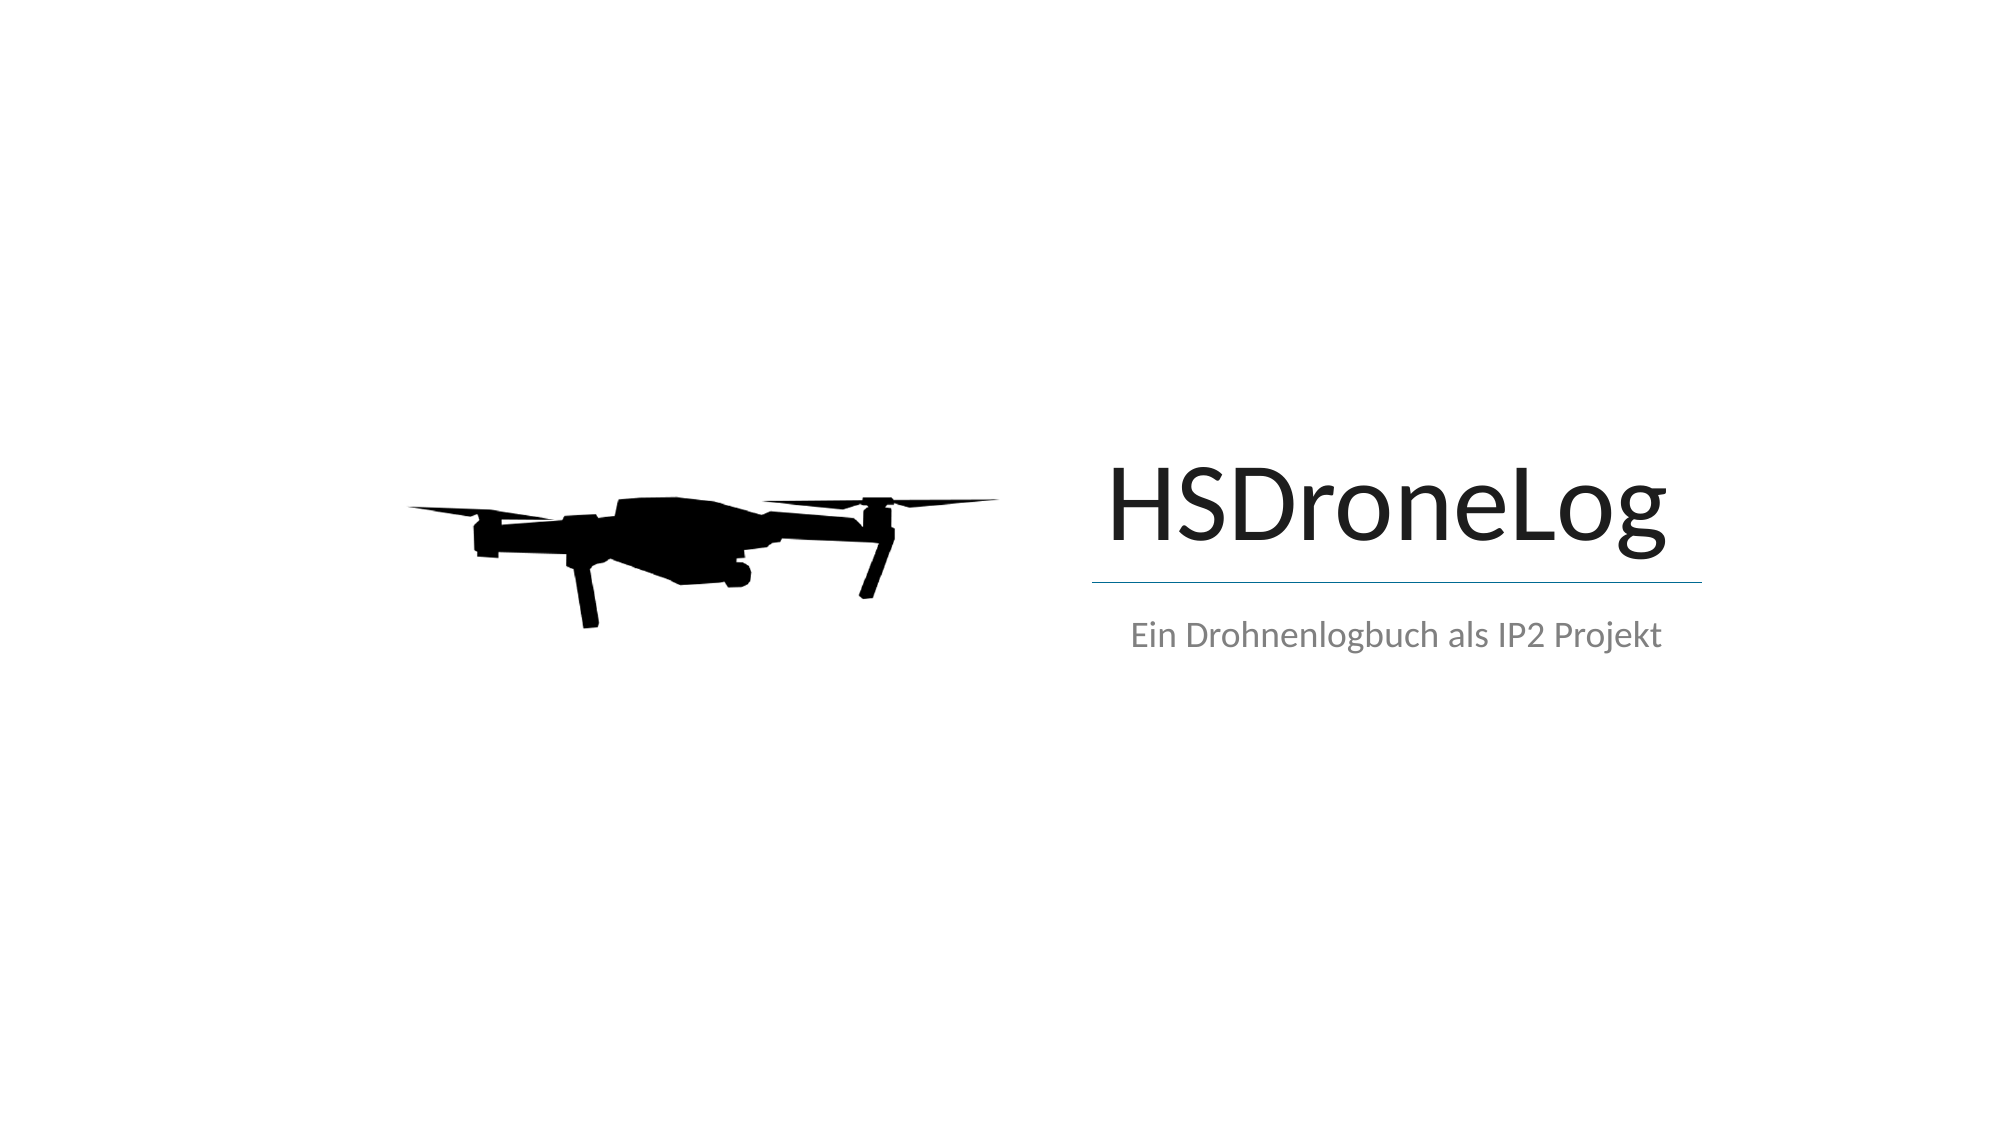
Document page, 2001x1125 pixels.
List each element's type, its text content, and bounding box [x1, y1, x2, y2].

text_box HSDroneLog [1091, 420, 1860, 571]
picture [406, 496, 1001, 629]
text_box Ein Drohnenlogbuch als IP2 Projekt [1115, 602, 1678, 663]
